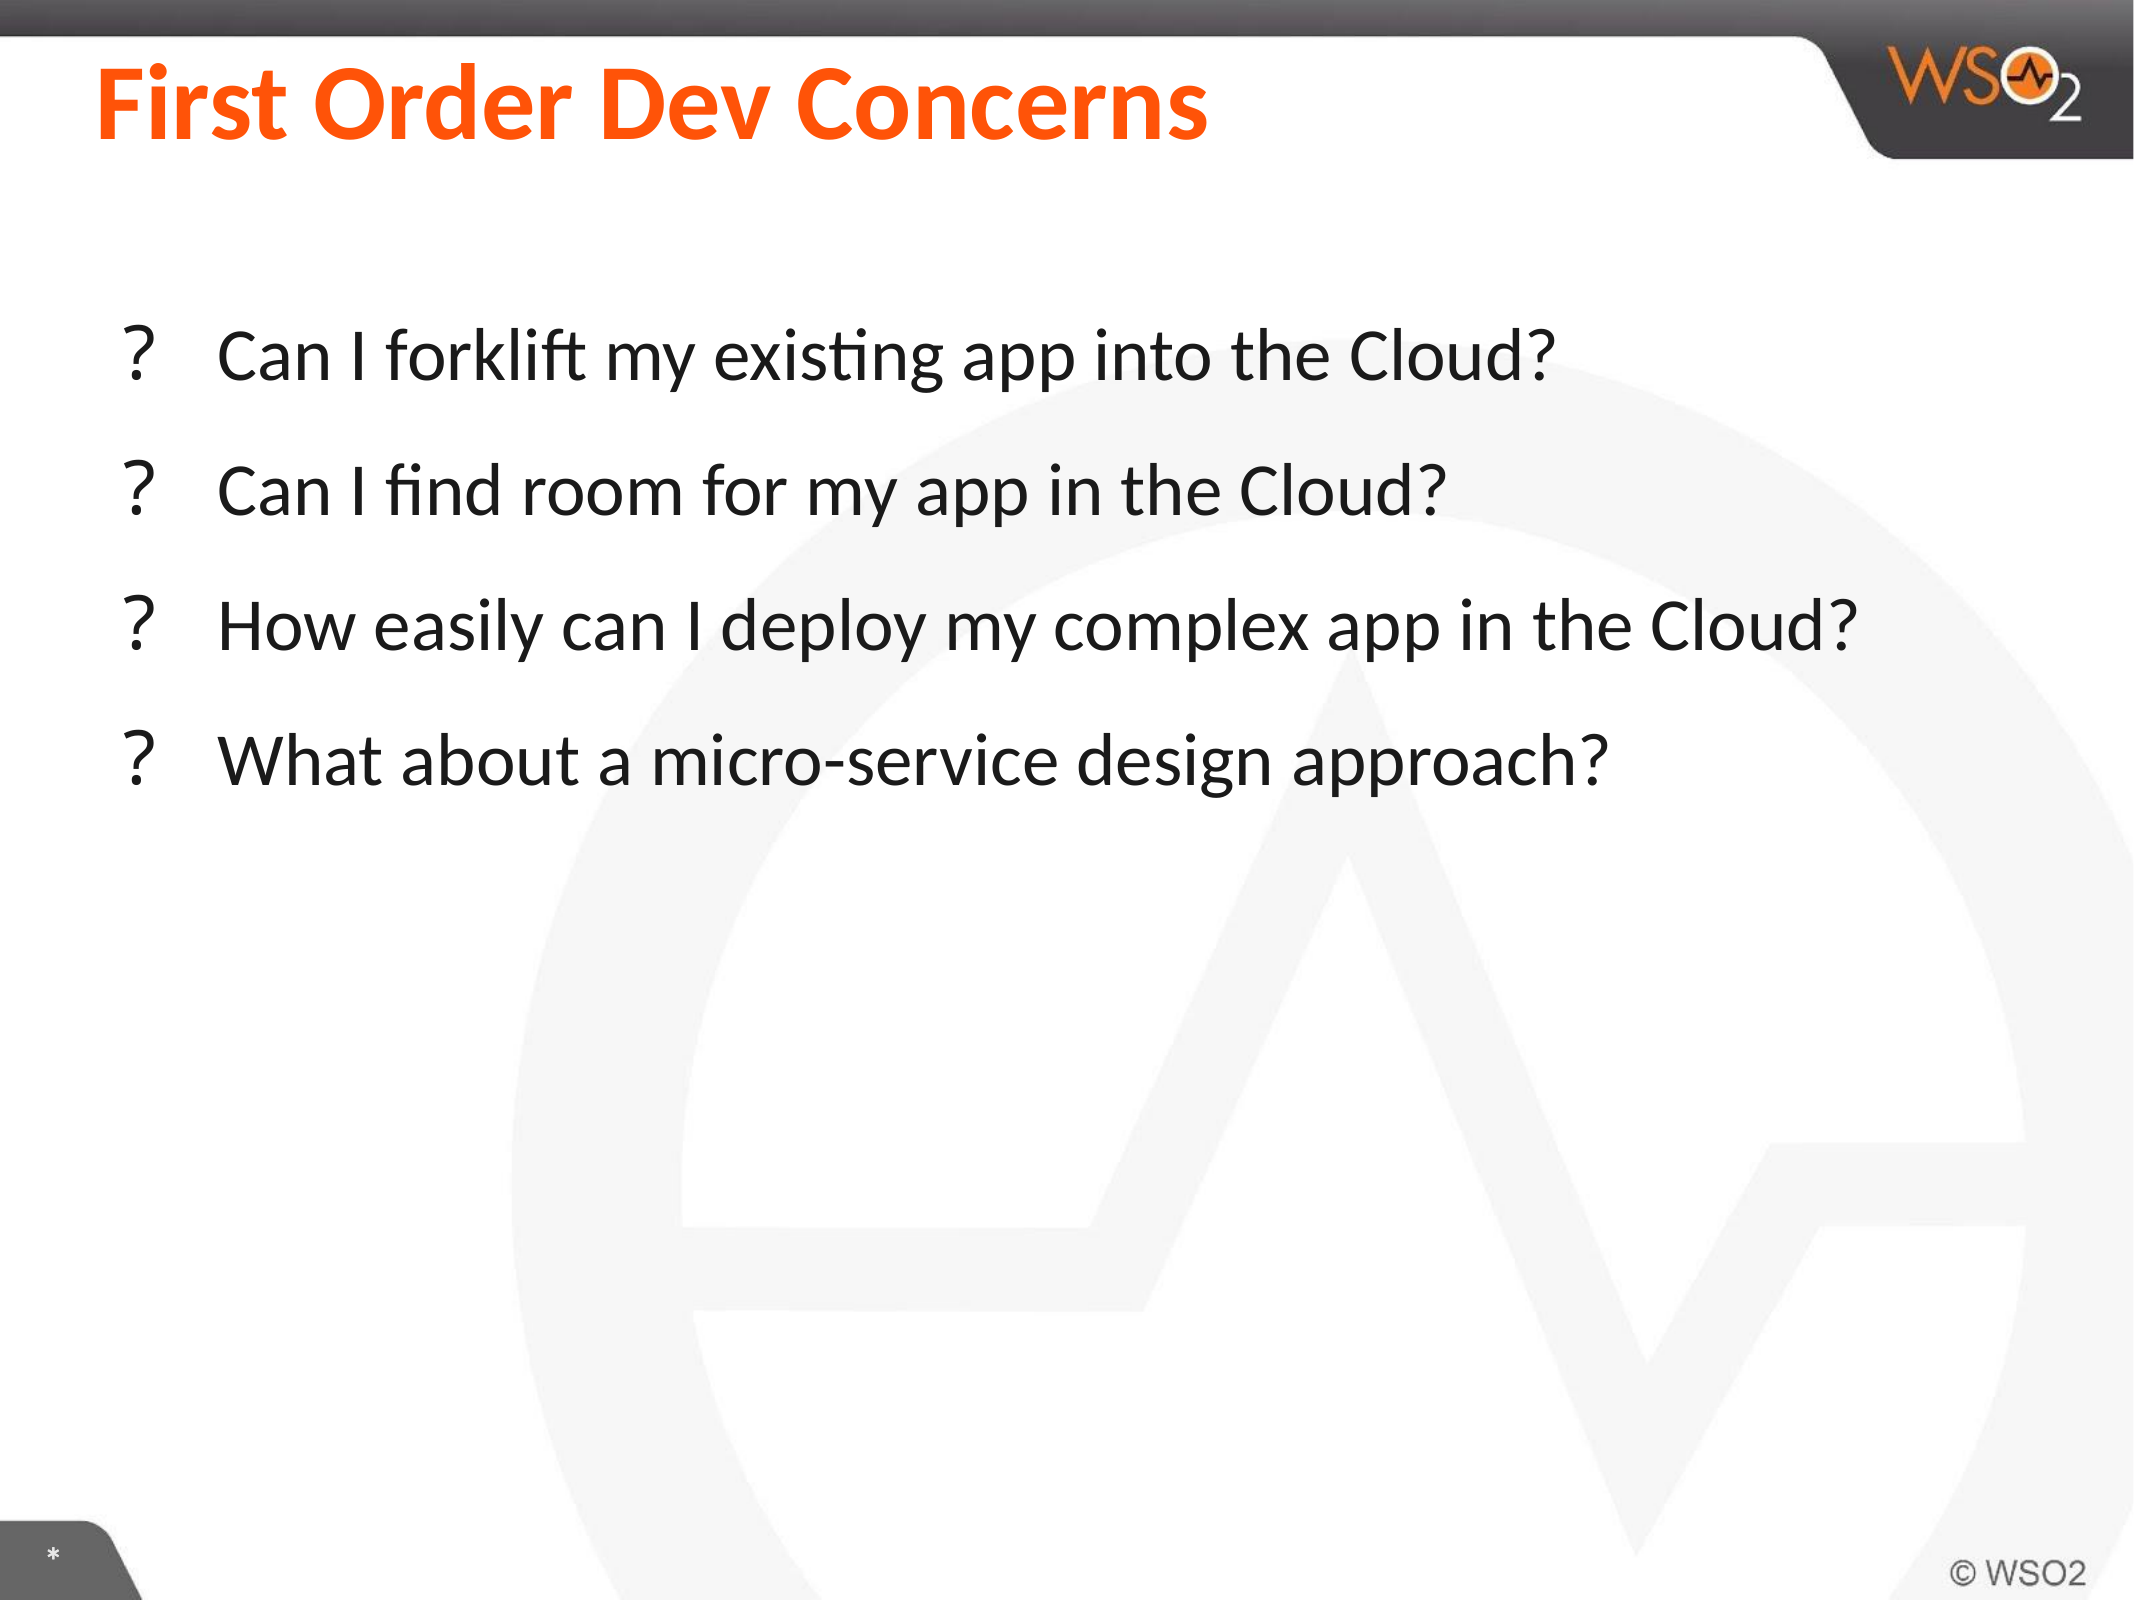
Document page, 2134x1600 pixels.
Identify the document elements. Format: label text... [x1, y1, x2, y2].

picture [0, 0, 2134, 1600]
title First Order Dev Concerns [87, 14, 1917, 178]
text_box * [25, 1529, 82, 1592]
list Can I forklift my existing app into the Cloud? Can I find room for my app in the Cloud? How easily can I deploy my complex app in the Cloud? What about a micro-service design approach? [87, 251, 1917, 1530]
